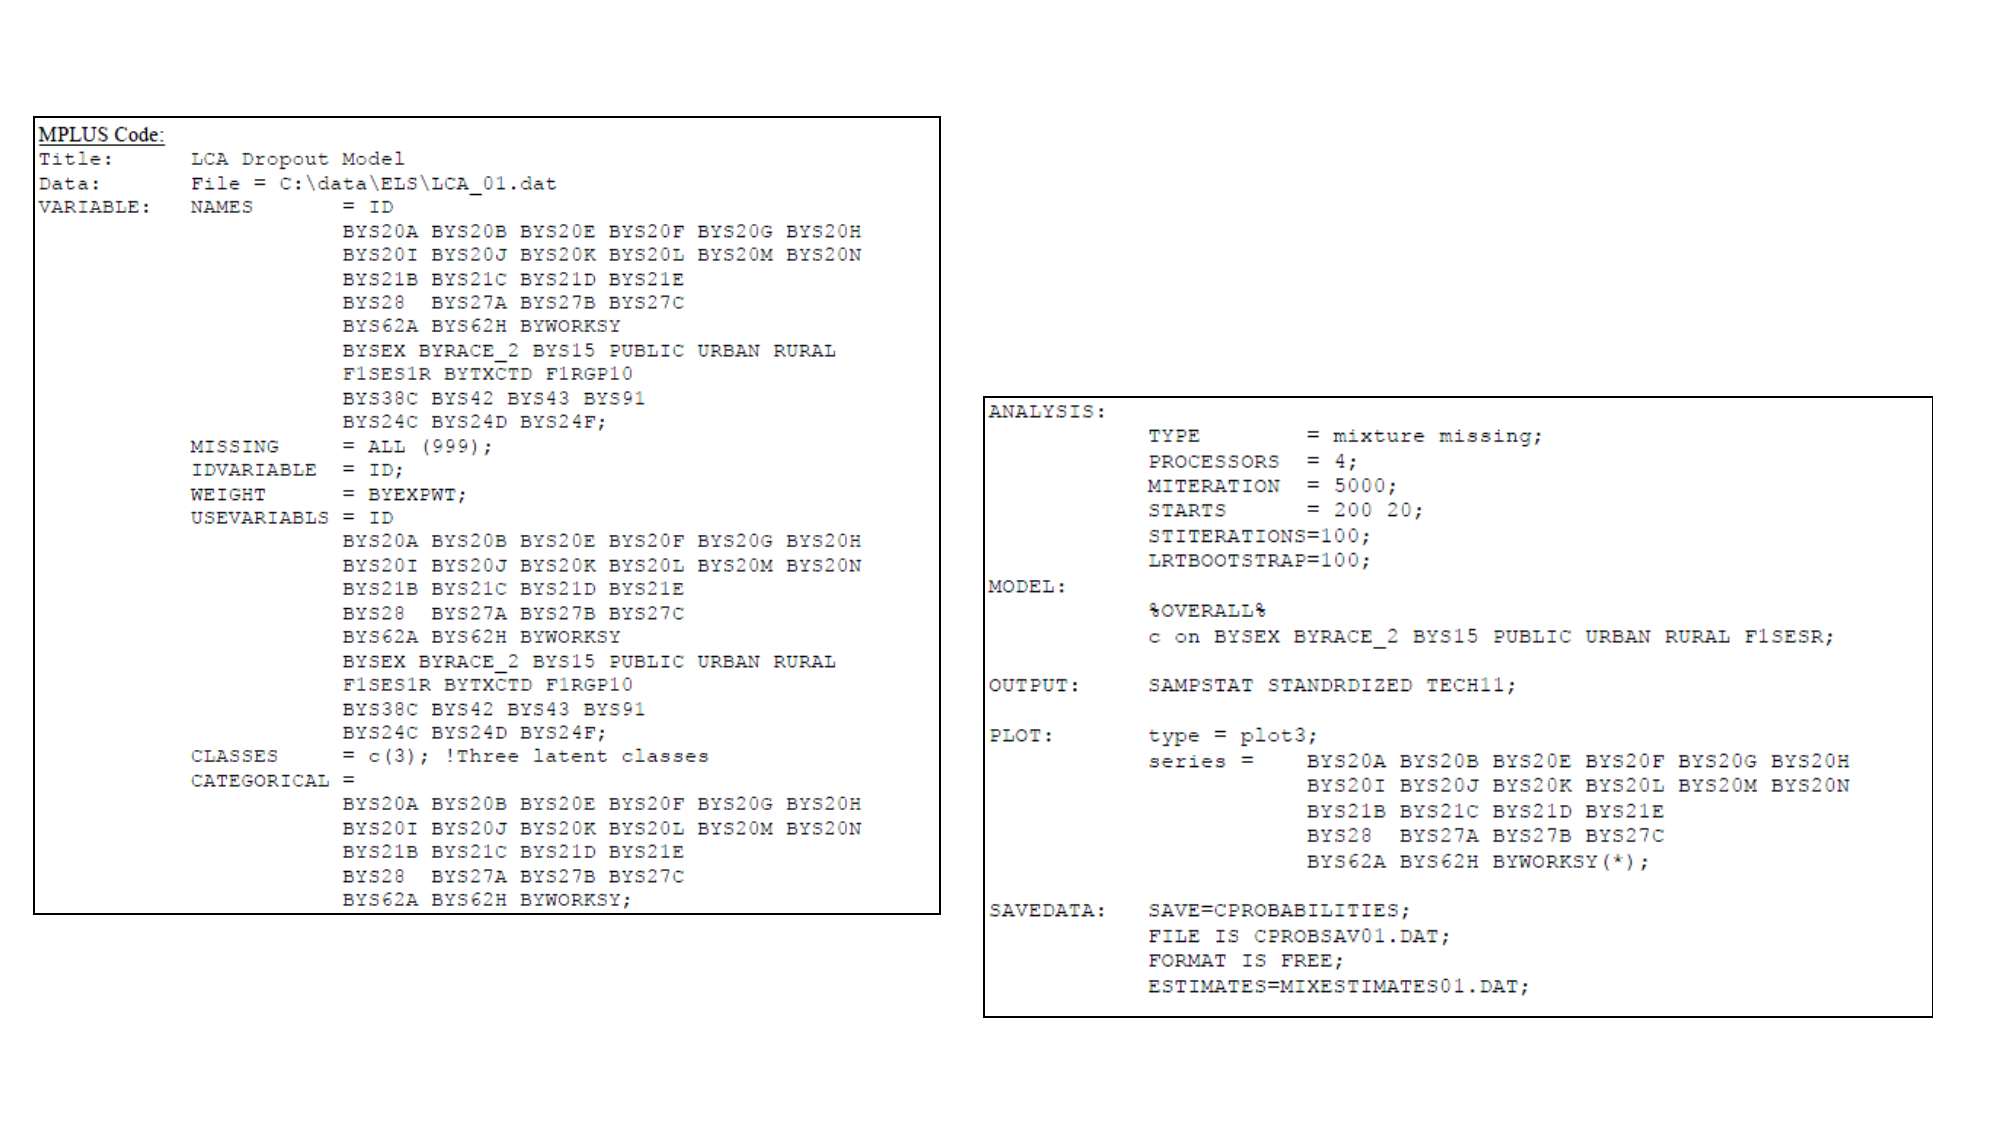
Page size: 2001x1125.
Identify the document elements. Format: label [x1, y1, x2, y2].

picture [34, 117, 940, 914]
picture [984, 397, 1932, 1017]
